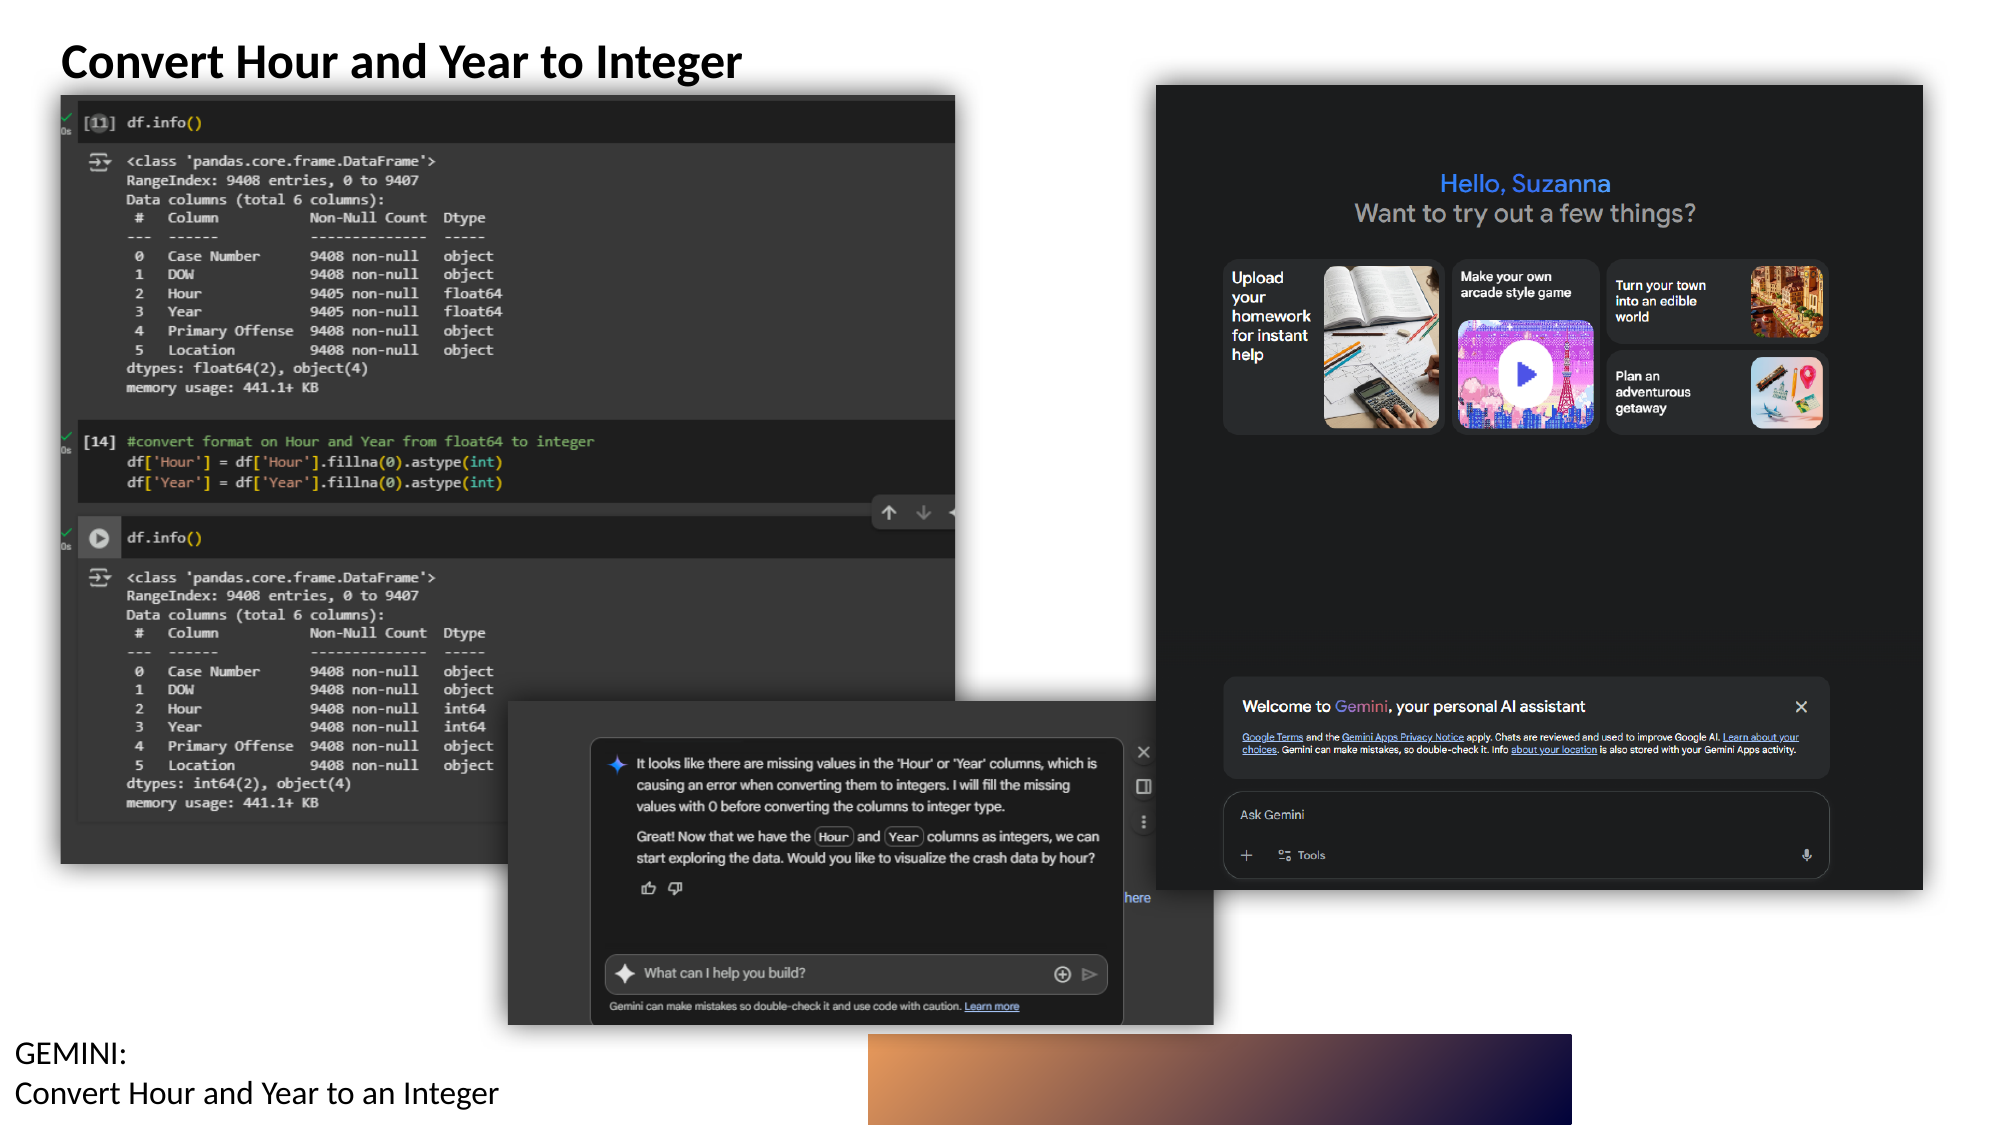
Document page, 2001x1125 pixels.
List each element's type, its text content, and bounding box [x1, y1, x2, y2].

text_box Convert Hour and Year to Integer [46, 21, 1265, 96]
text_box GEMINI: Convert Hour and Year to an Integer [0, 1024, 809, 1119]
picture [59, 85, 1923, 1025]
